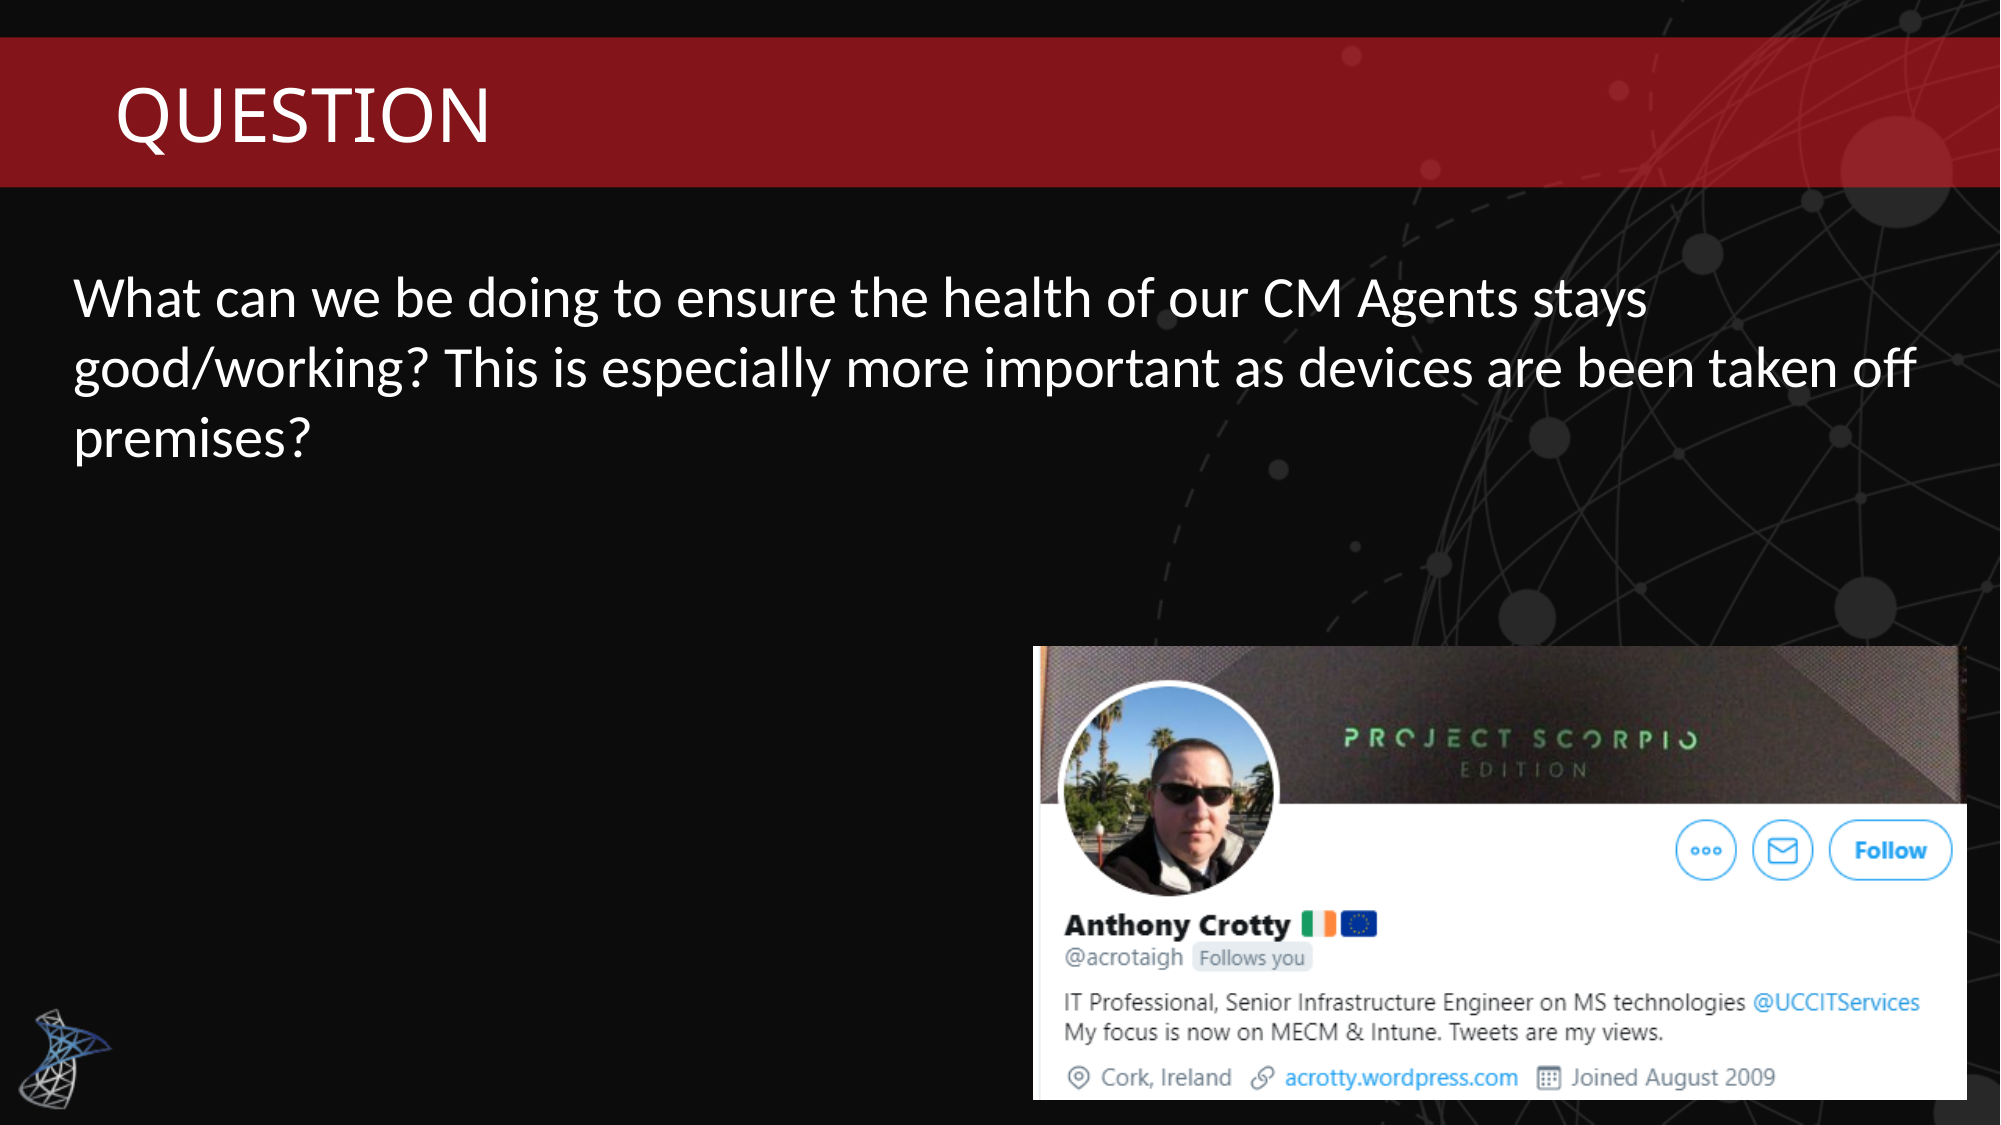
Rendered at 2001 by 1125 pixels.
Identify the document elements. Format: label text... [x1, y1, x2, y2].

title Question [99, 37, 1900, 188]
text_box What can we be doing to ensure the health of our CM Agents stays good/working? This is especially more important as devices are been taken off premises? [58, 251, 1967, 477]
picture [0, 188, 2000, 1125]
picture [0, 0, 2000, 37]
